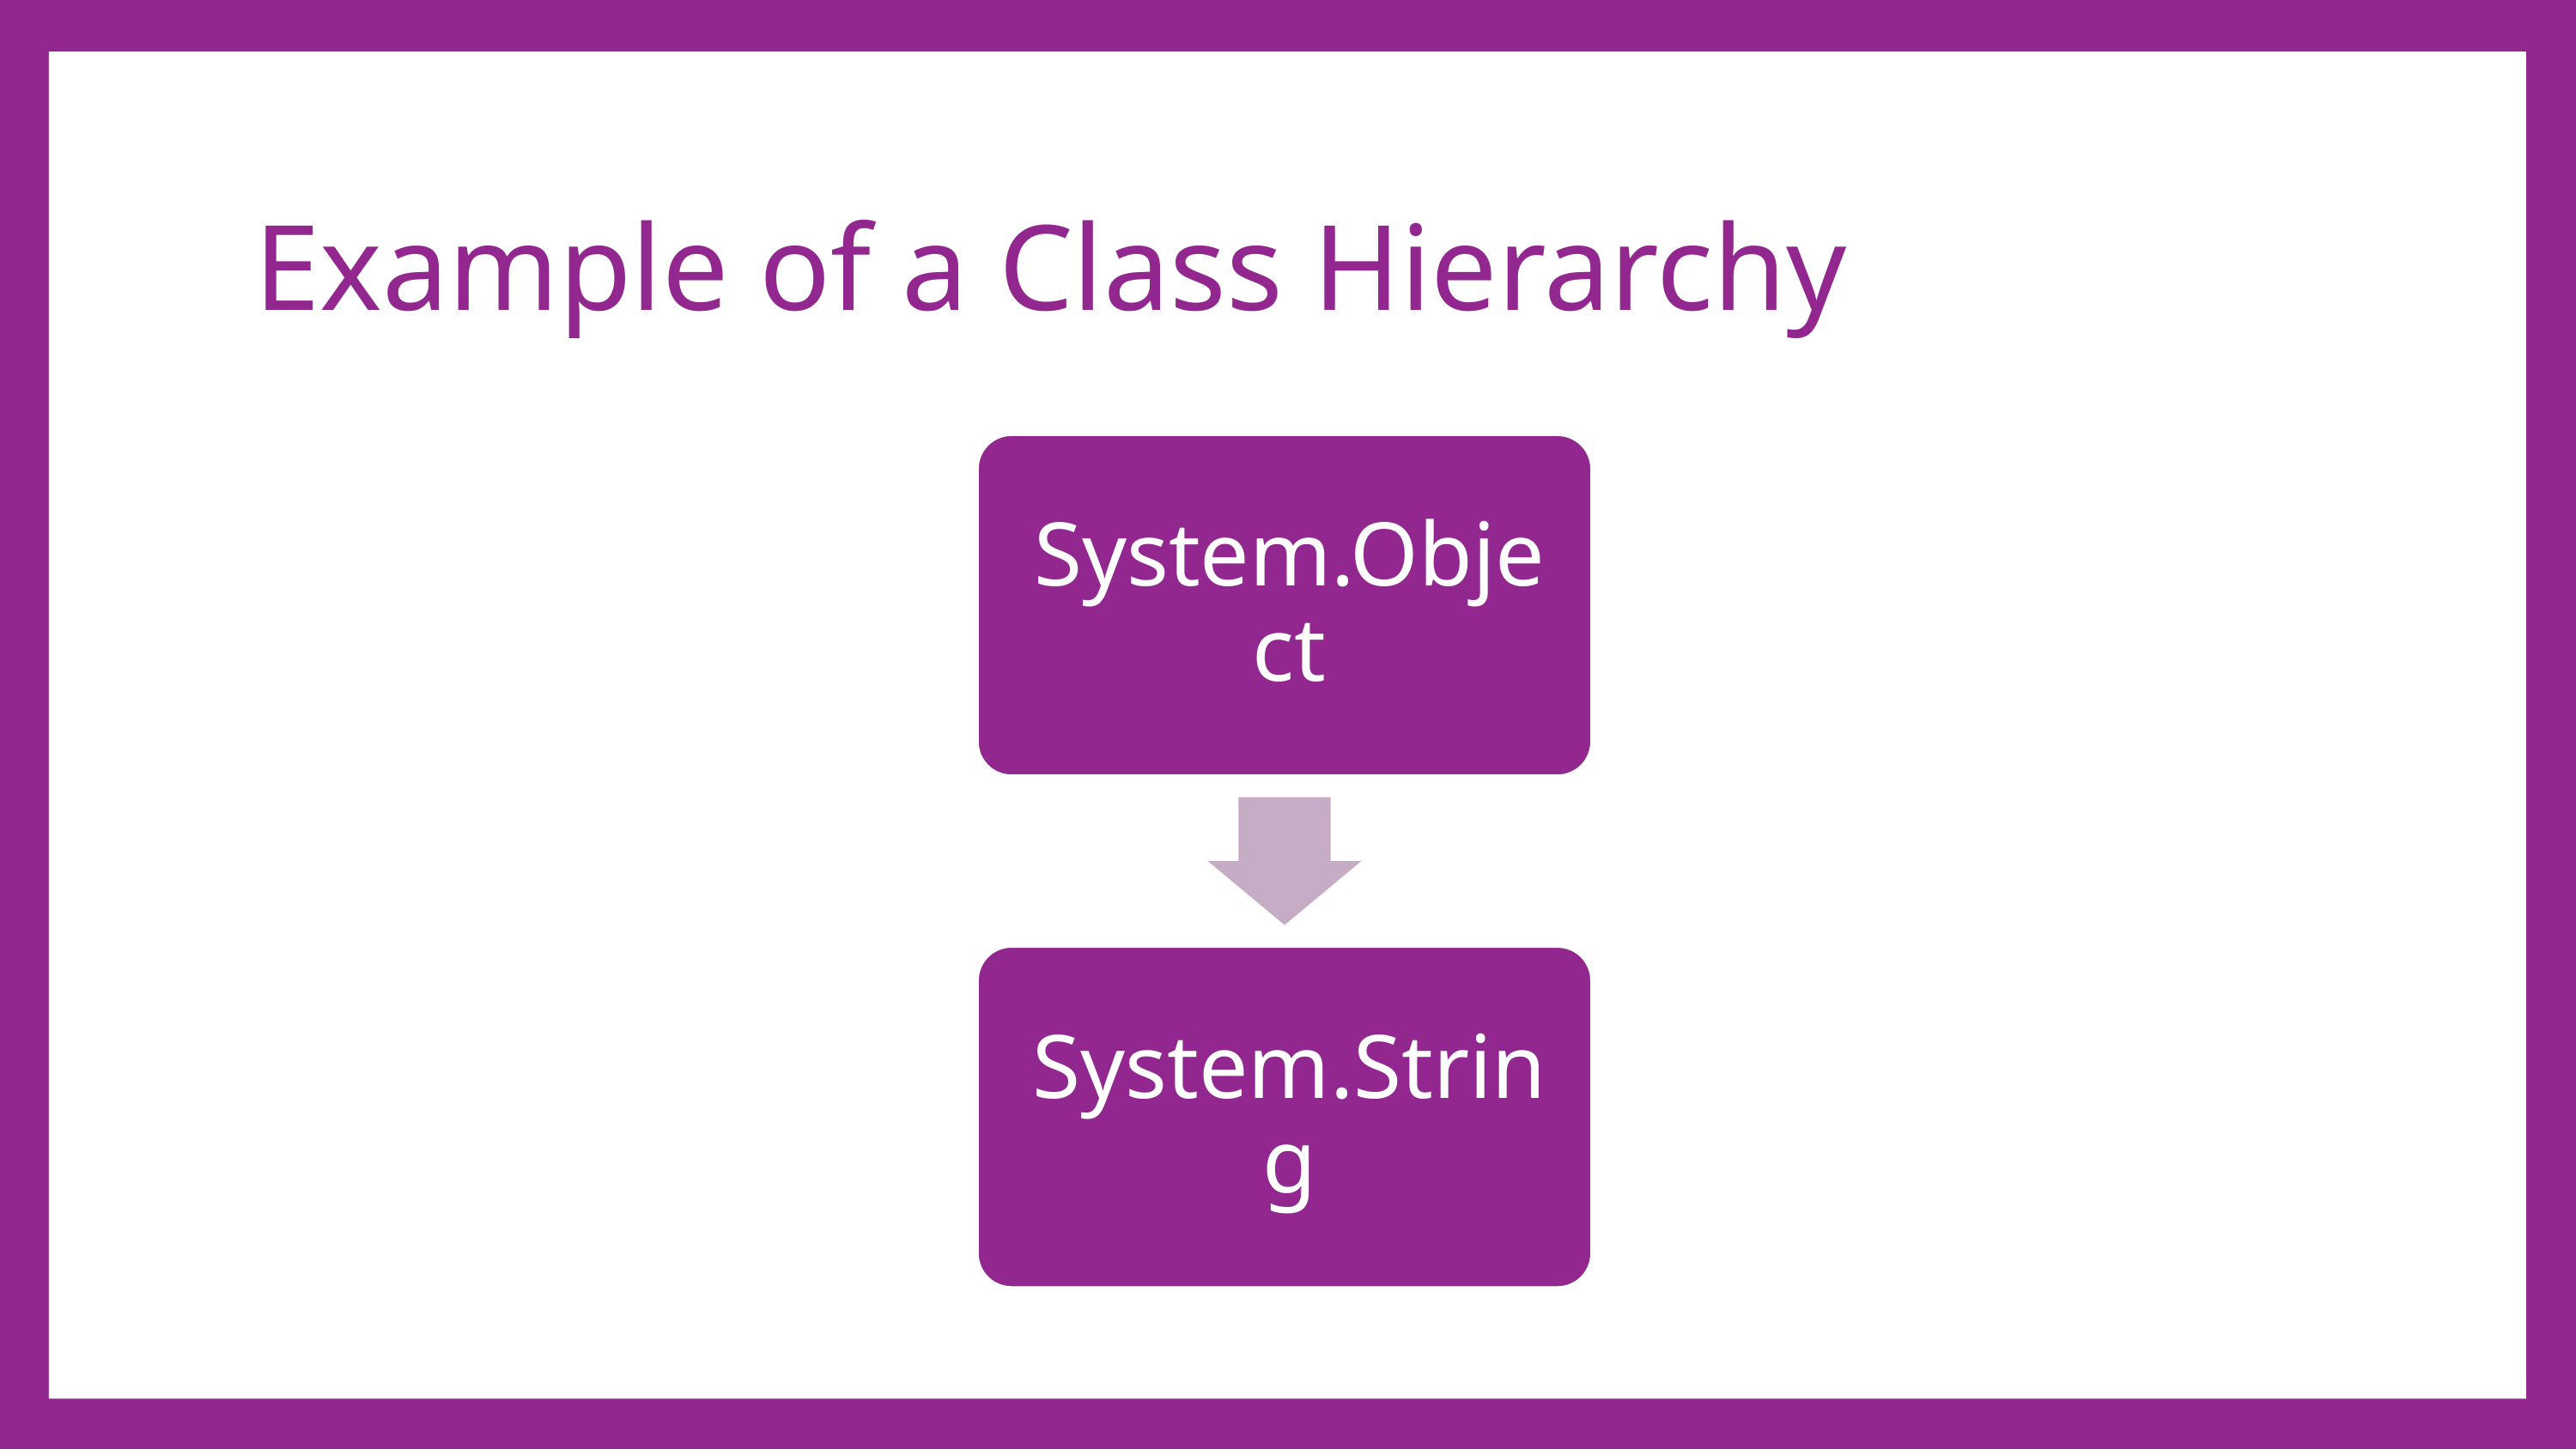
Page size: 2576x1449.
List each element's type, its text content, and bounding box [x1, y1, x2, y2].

title Example of a Class Hierarchy [241, 129, 2329, 415]
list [240, 433, 2328, 1288]
